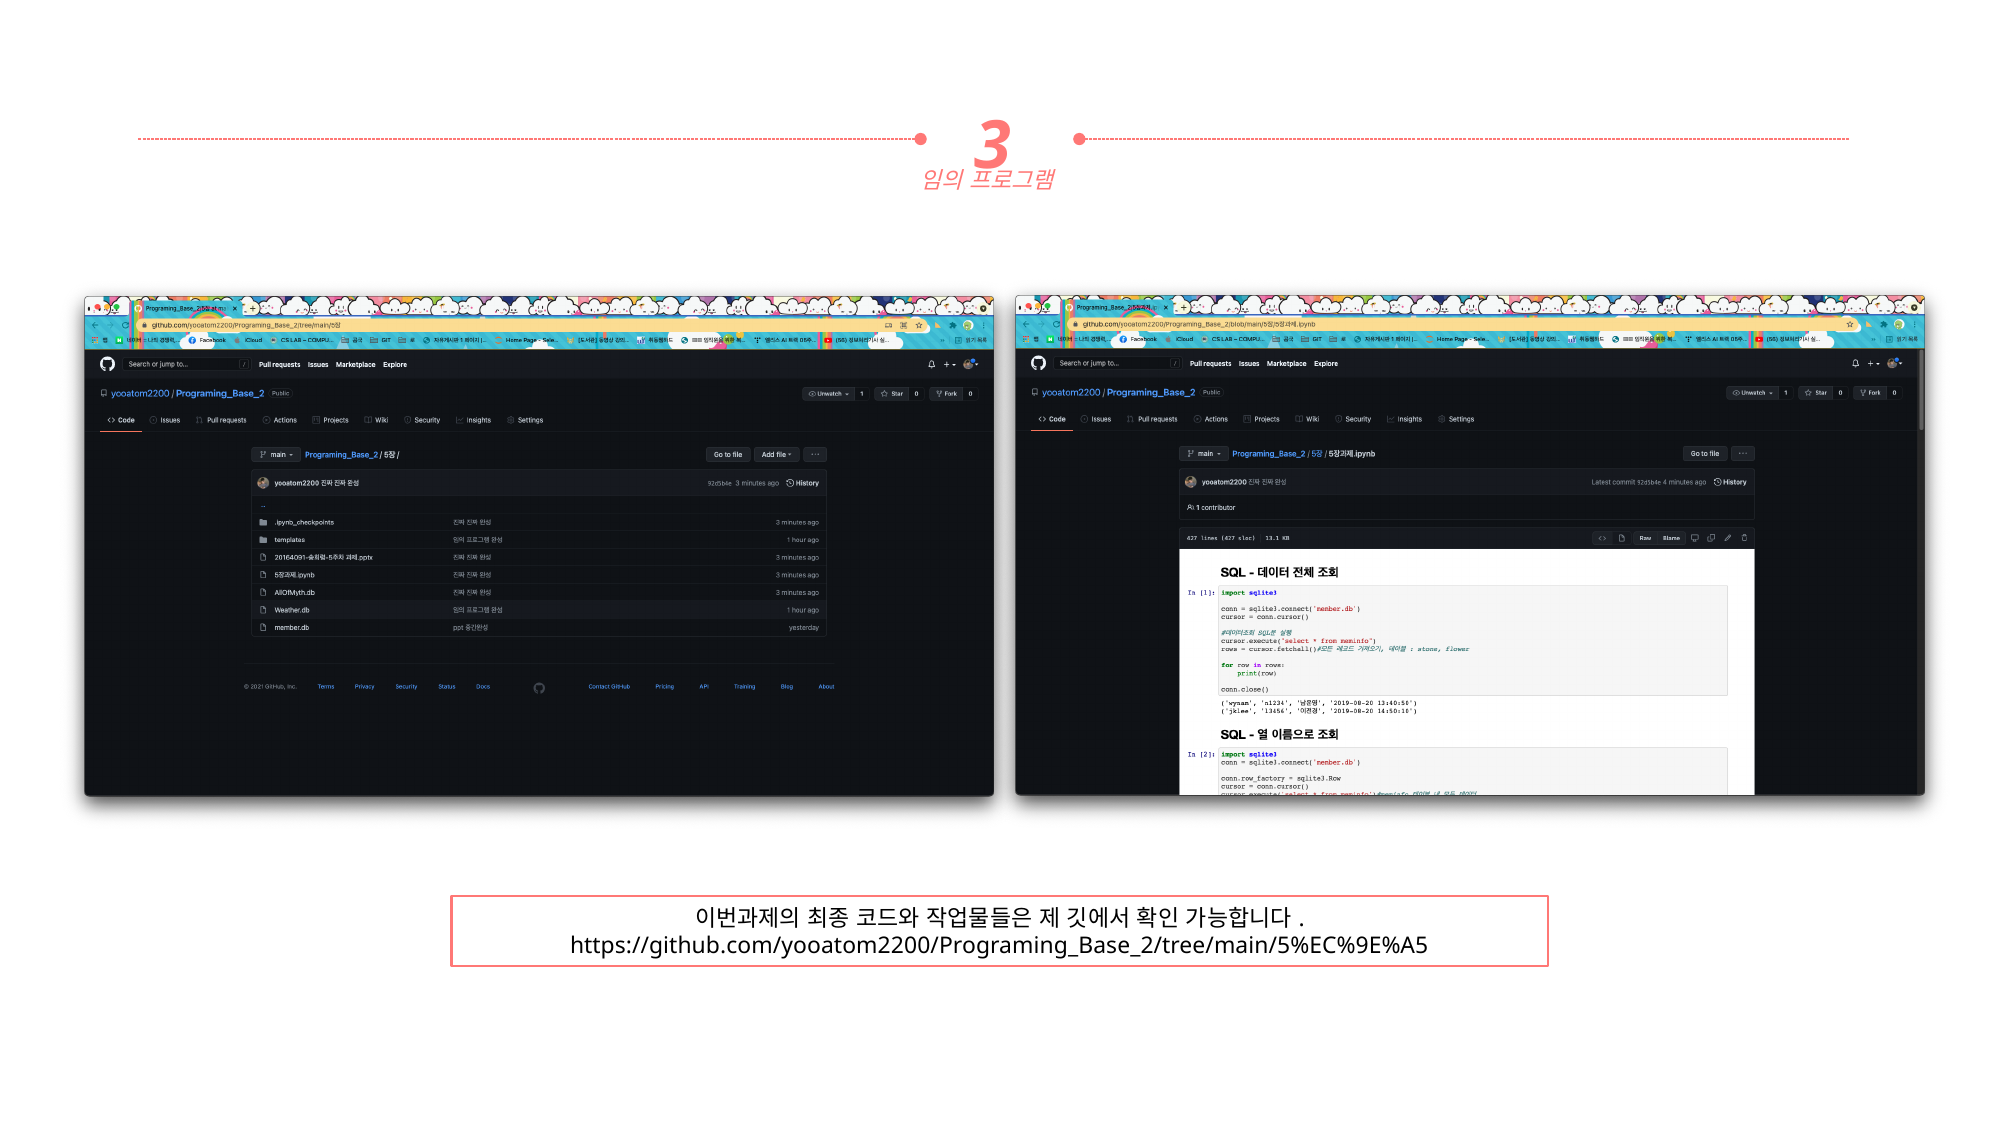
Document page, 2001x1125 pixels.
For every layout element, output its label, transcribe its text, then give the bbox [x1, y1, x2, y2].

text_box 임의 프로그램 [125, 157, 1850, 201]
text_box 3 [606, 54, 1380, 157]
picture [58, 277, 1951, 831]
text_box 이번과제의 최종 코드와 작업물들은 제 깃에서 확인 가능합니다. https://github.com/yooatom2200/Programing_Base_2/tree/main/5%EC%9E%A5 [451, 896, 1549, 966]
